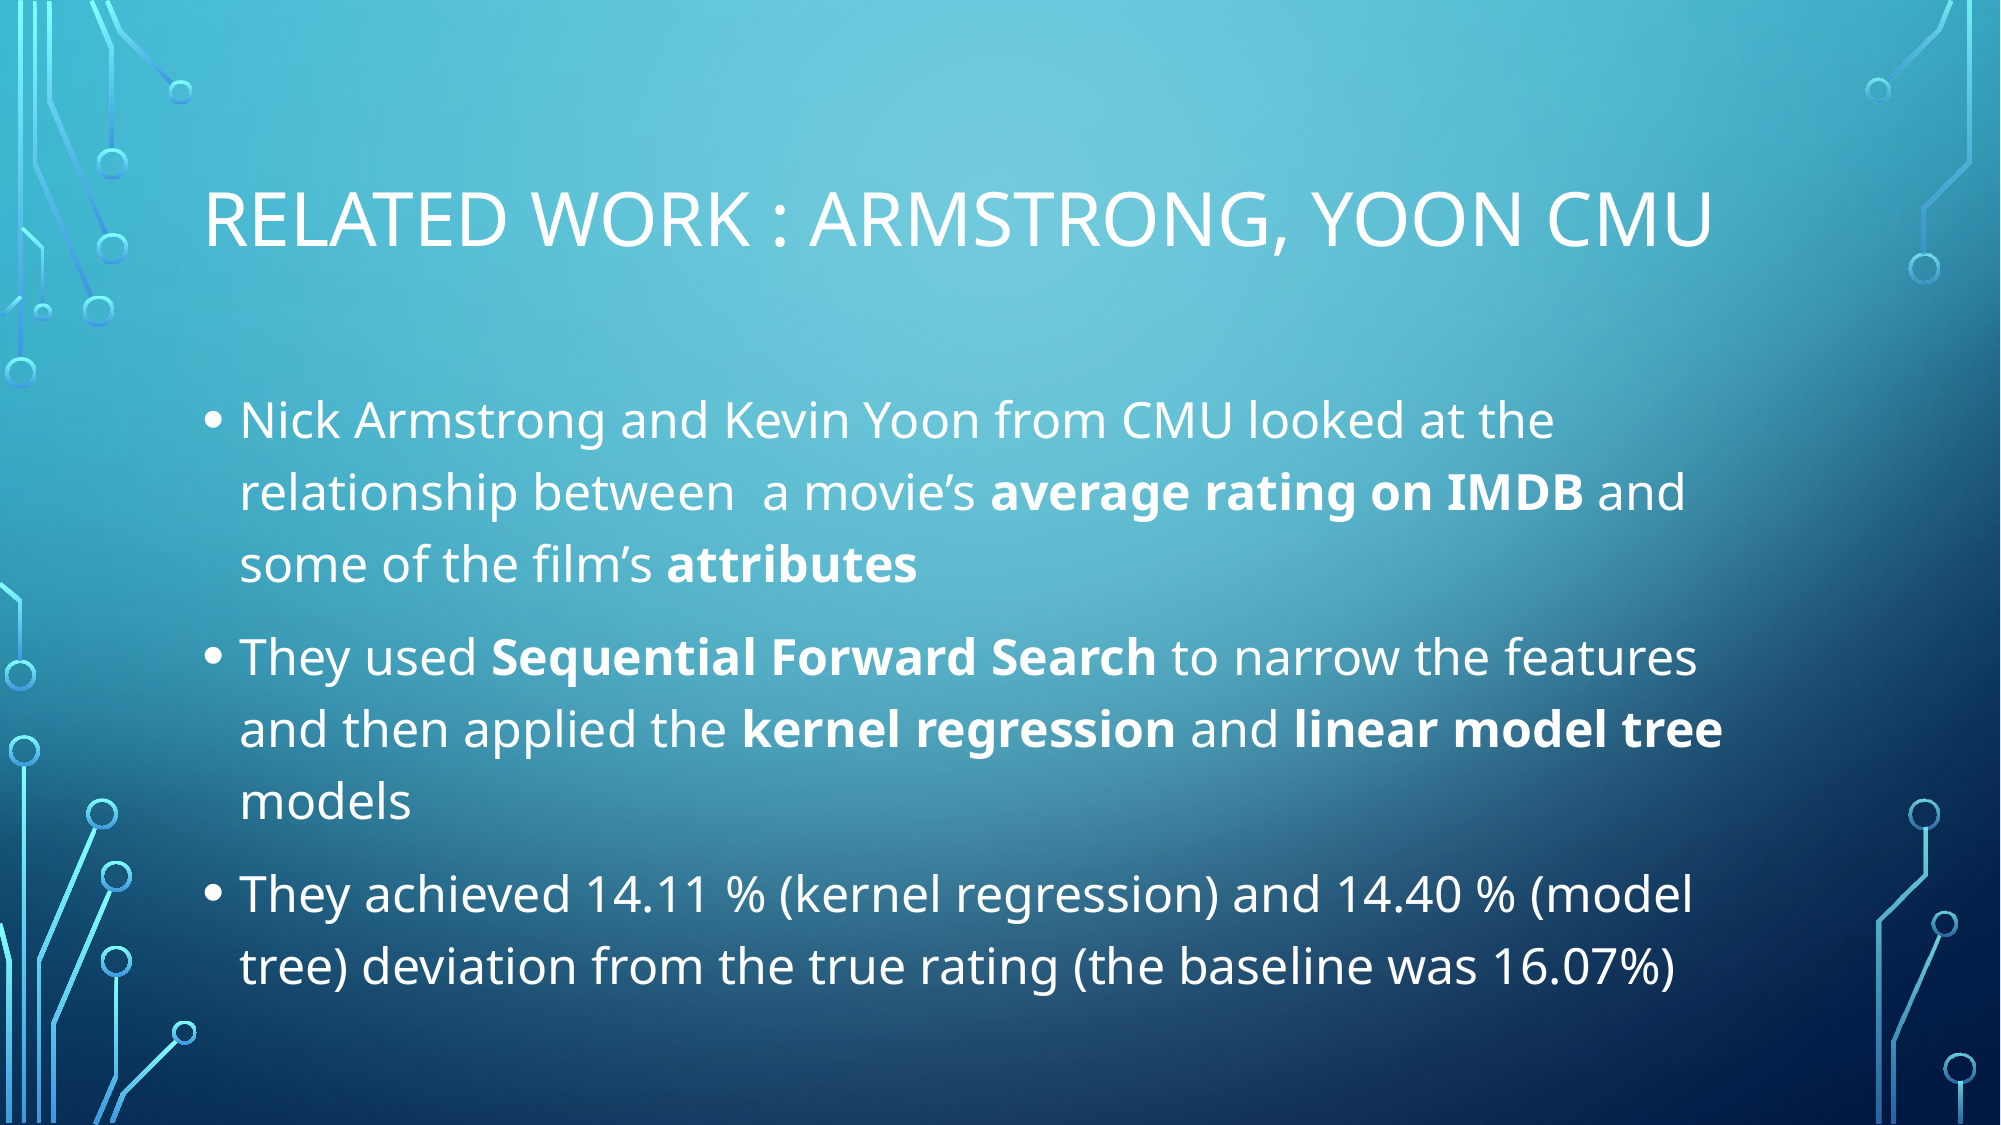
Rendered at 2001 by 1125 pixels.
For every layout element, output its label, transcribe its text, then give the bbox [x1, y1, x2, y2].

title Related work : Armstrong, yoon CMU [187, 101, 1813, 344]
list Nick Armstrong and Kevin Yoon from CMU looked at the relationship between a movie’s average rating on IMDB and some of the film’s attributes They used Sequential Forward Search to narrow the features and then applied the kernel regression and linear model tree models They achieved 14.11 % (kernel regression) and 14.40 % (model tree) deviation from the true rating (the baseline was 16.07%) [187, 369, 1813, 950]
